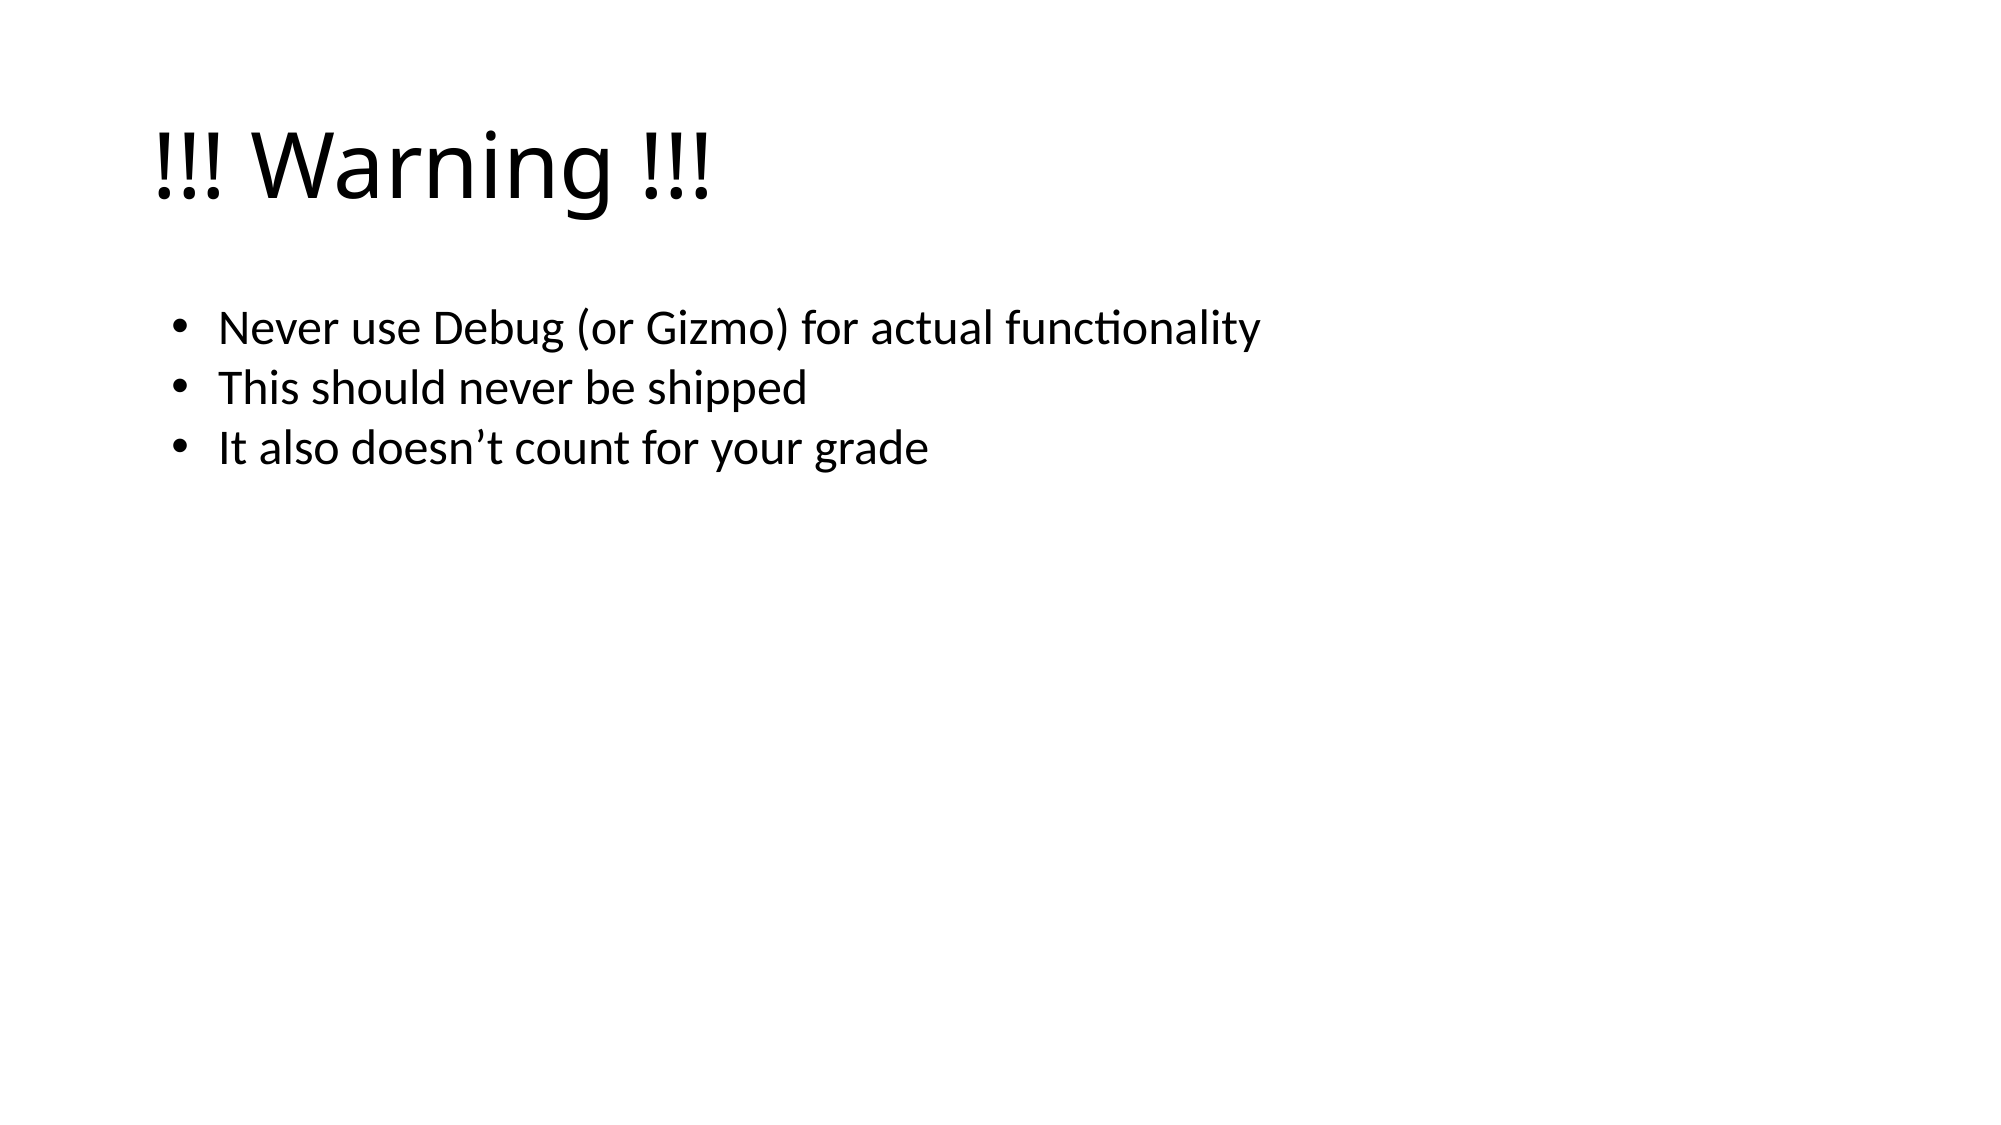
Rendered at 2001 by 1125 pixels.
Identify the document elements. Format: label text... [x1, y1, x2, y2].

text_box Never use Debug (or Gizmo) for actual functionality This should never be shipped It also doesn’t count for your grade [156, 287, 1277, 483]
title !!! Warning !!! [137, 59, 1863, 278]
